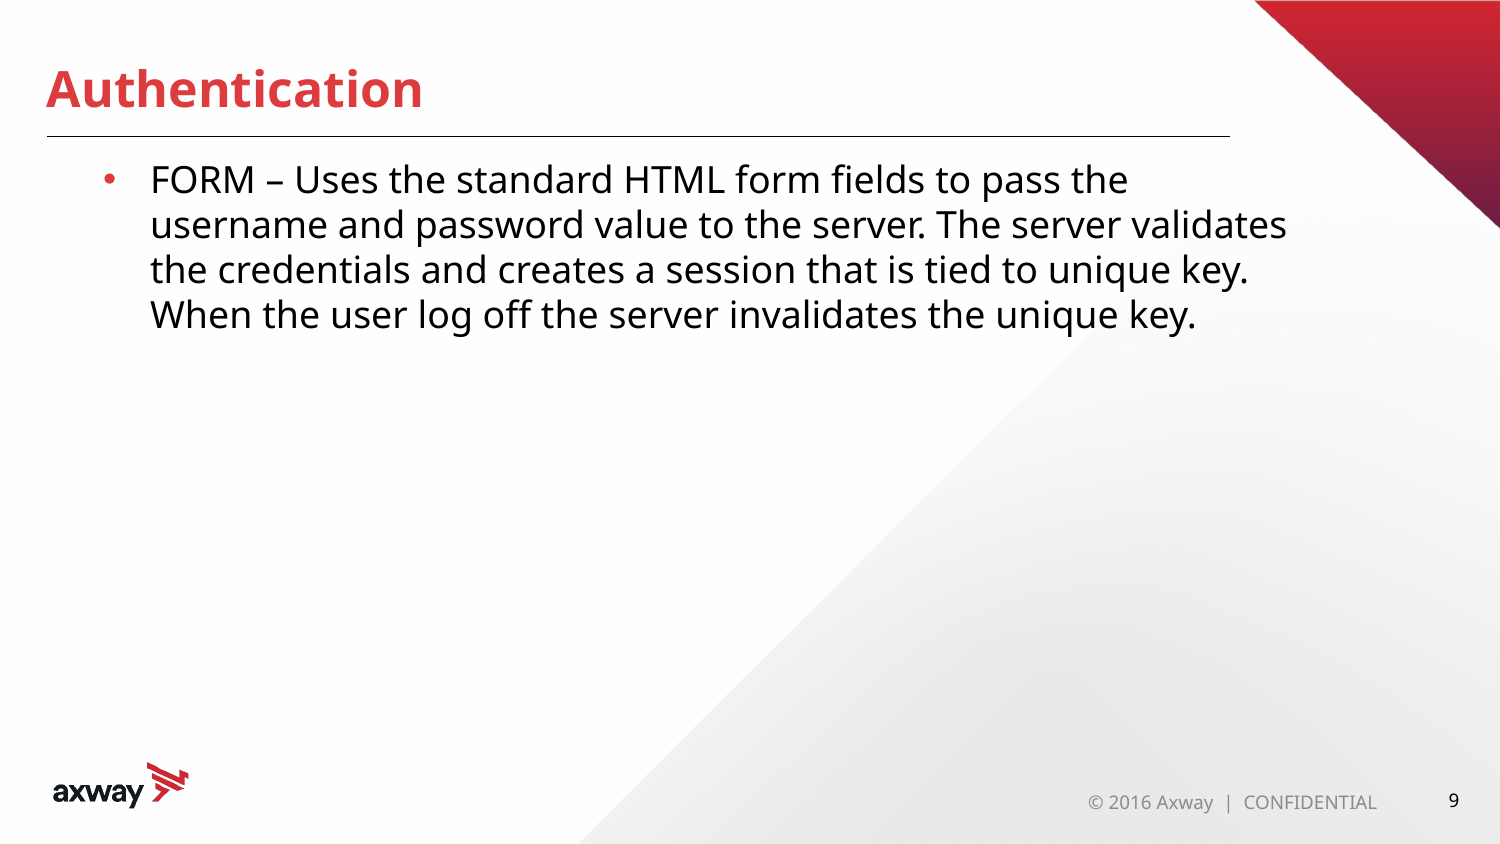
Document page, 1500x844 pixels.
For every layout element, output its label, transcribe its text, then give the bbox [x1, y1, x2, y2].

picture [0, 0, 1500, 844]
text_box Authentication [46, 50, 1230, 112]
footer © 2016 Axway | CONFIDENTIAL [885, 779, 1393, 824]
list FORM – Uses the standard HTML form fields to pass the username and password value to the server. The server validates the credentials and creates a session that is tied to unique key. When the user log off the server invalidates the unique key. [46, 148, 1322, 755]
